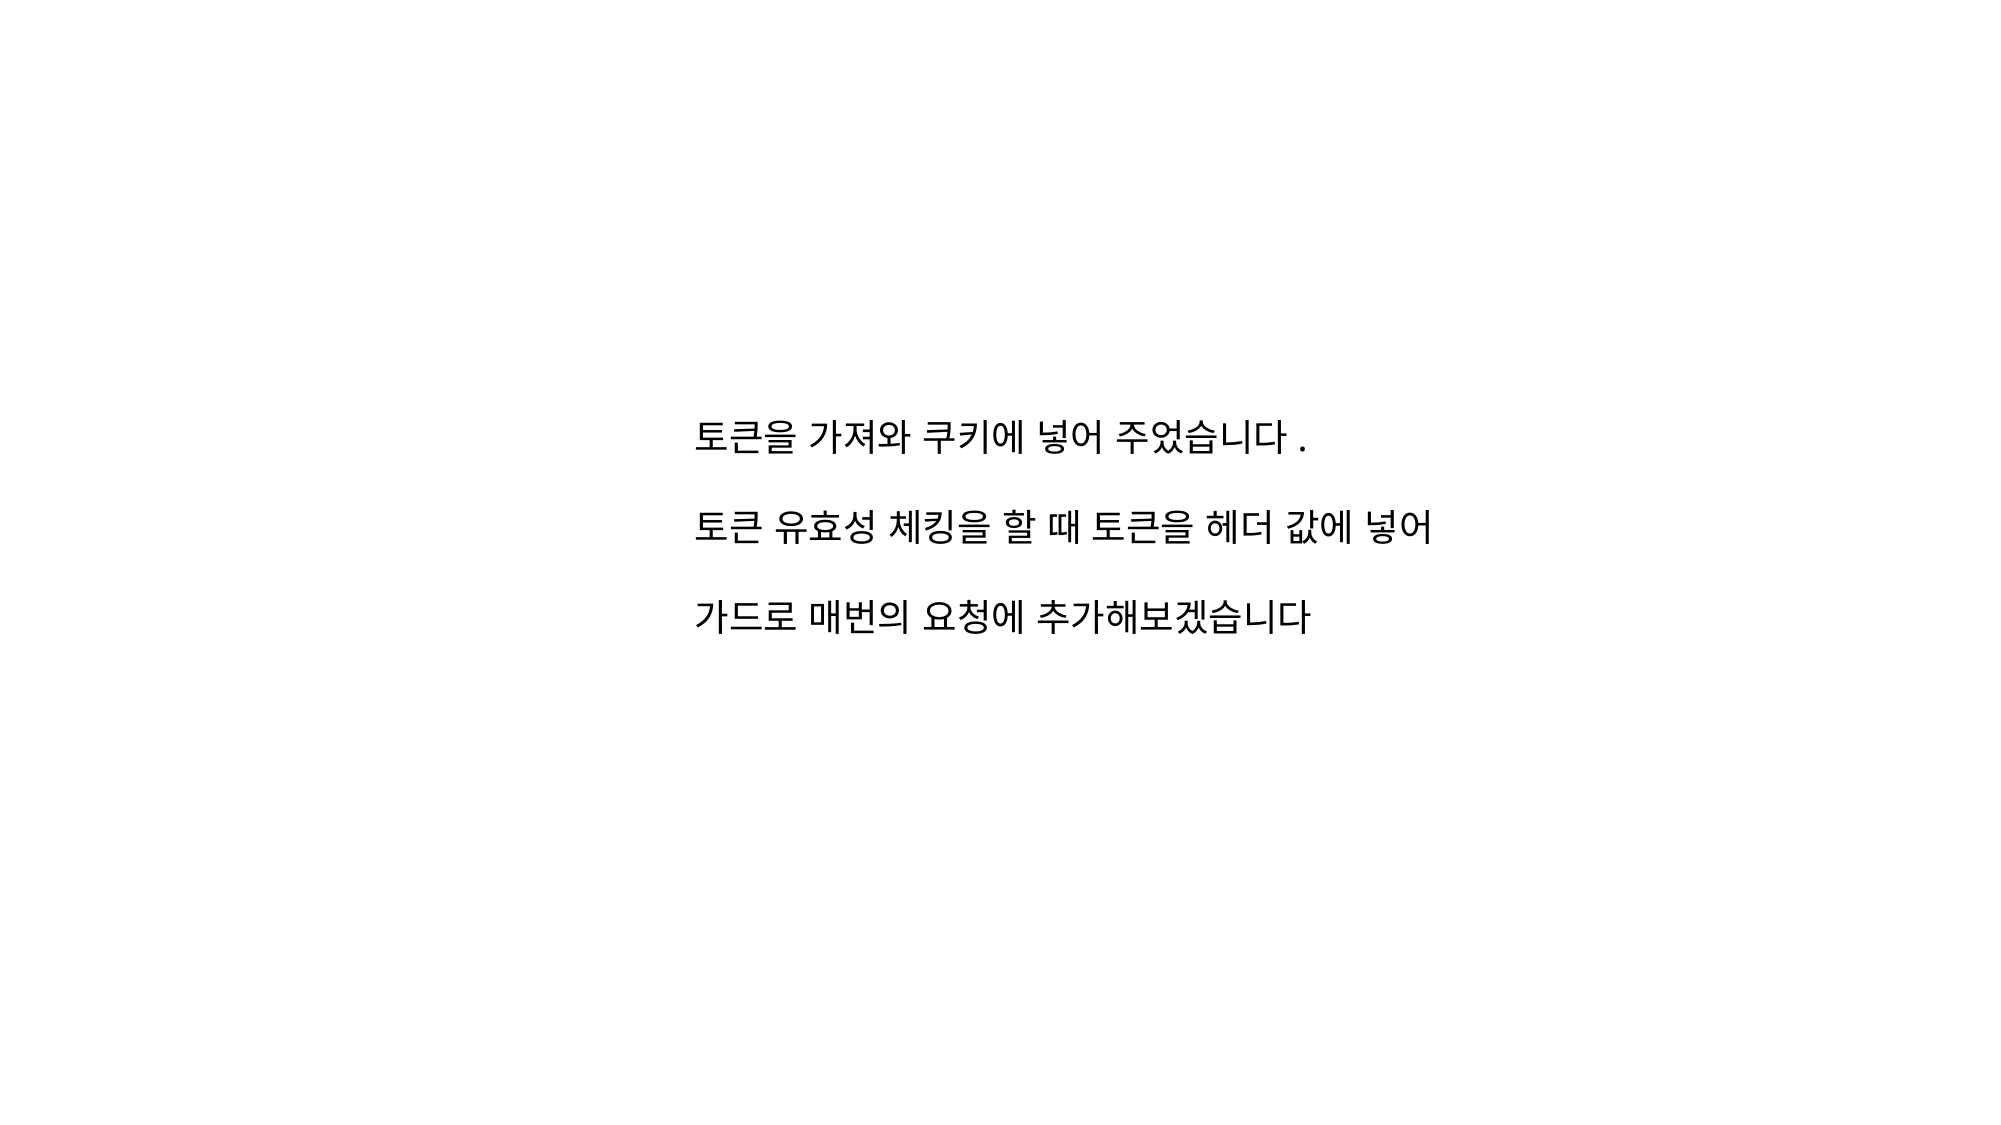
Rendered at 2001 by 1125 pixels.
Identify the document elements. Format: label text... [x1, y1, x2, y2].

text_box 토큰을 가져와 쿠키에 넣어 주었습니다. 토큰 유효성 체킹을 할 때 토큰을 헤더 값에 넣어 가드로 매번의 요청에 추가해보겠습니다 [679, 406, 1450, 647]
